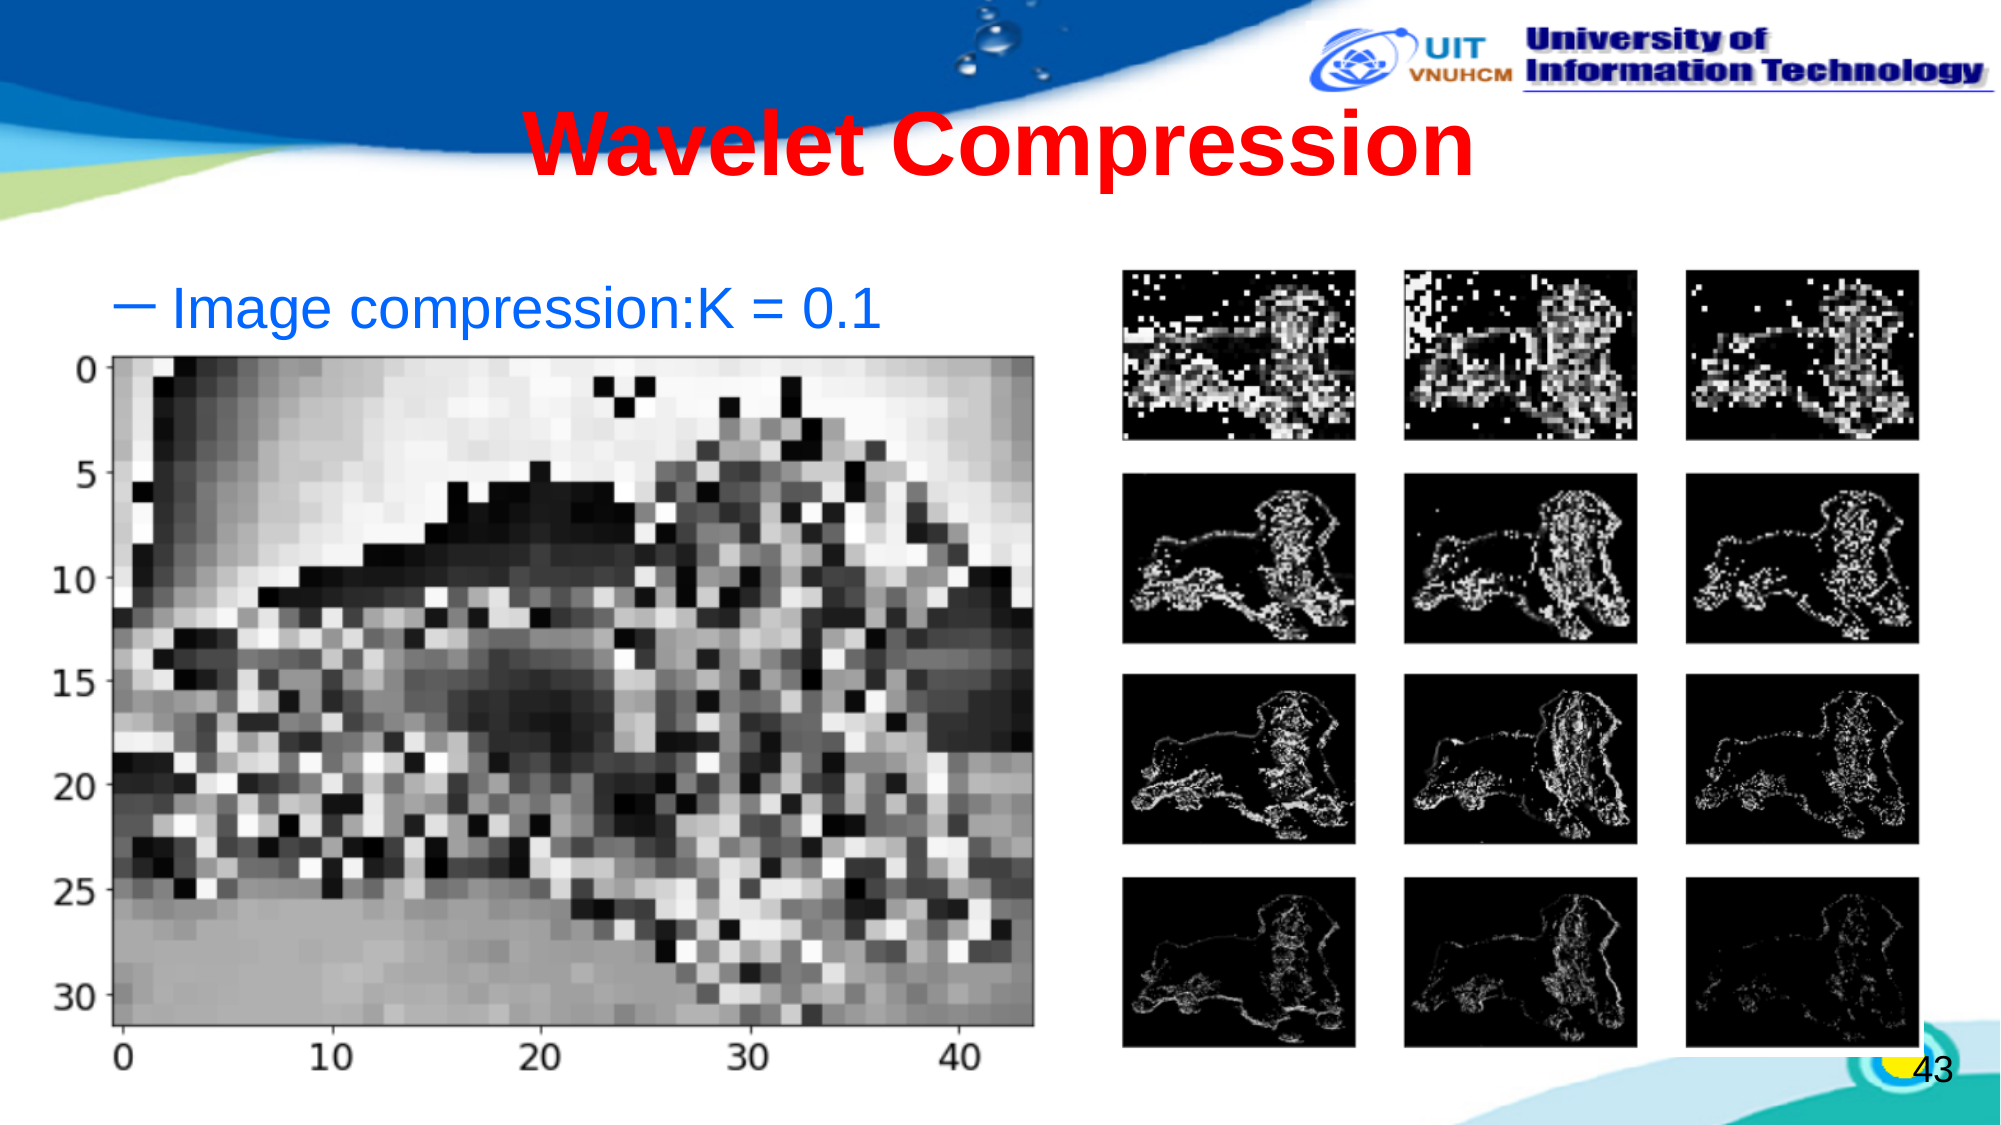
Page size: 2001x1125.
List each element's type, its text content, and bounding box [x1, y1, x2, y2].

picture [0, 0, 2001, 1125]
title Wavelet Compression [99, 45, 1900, 233]
list Image compression:K = 0.1 [99, 262, 984, 345]
